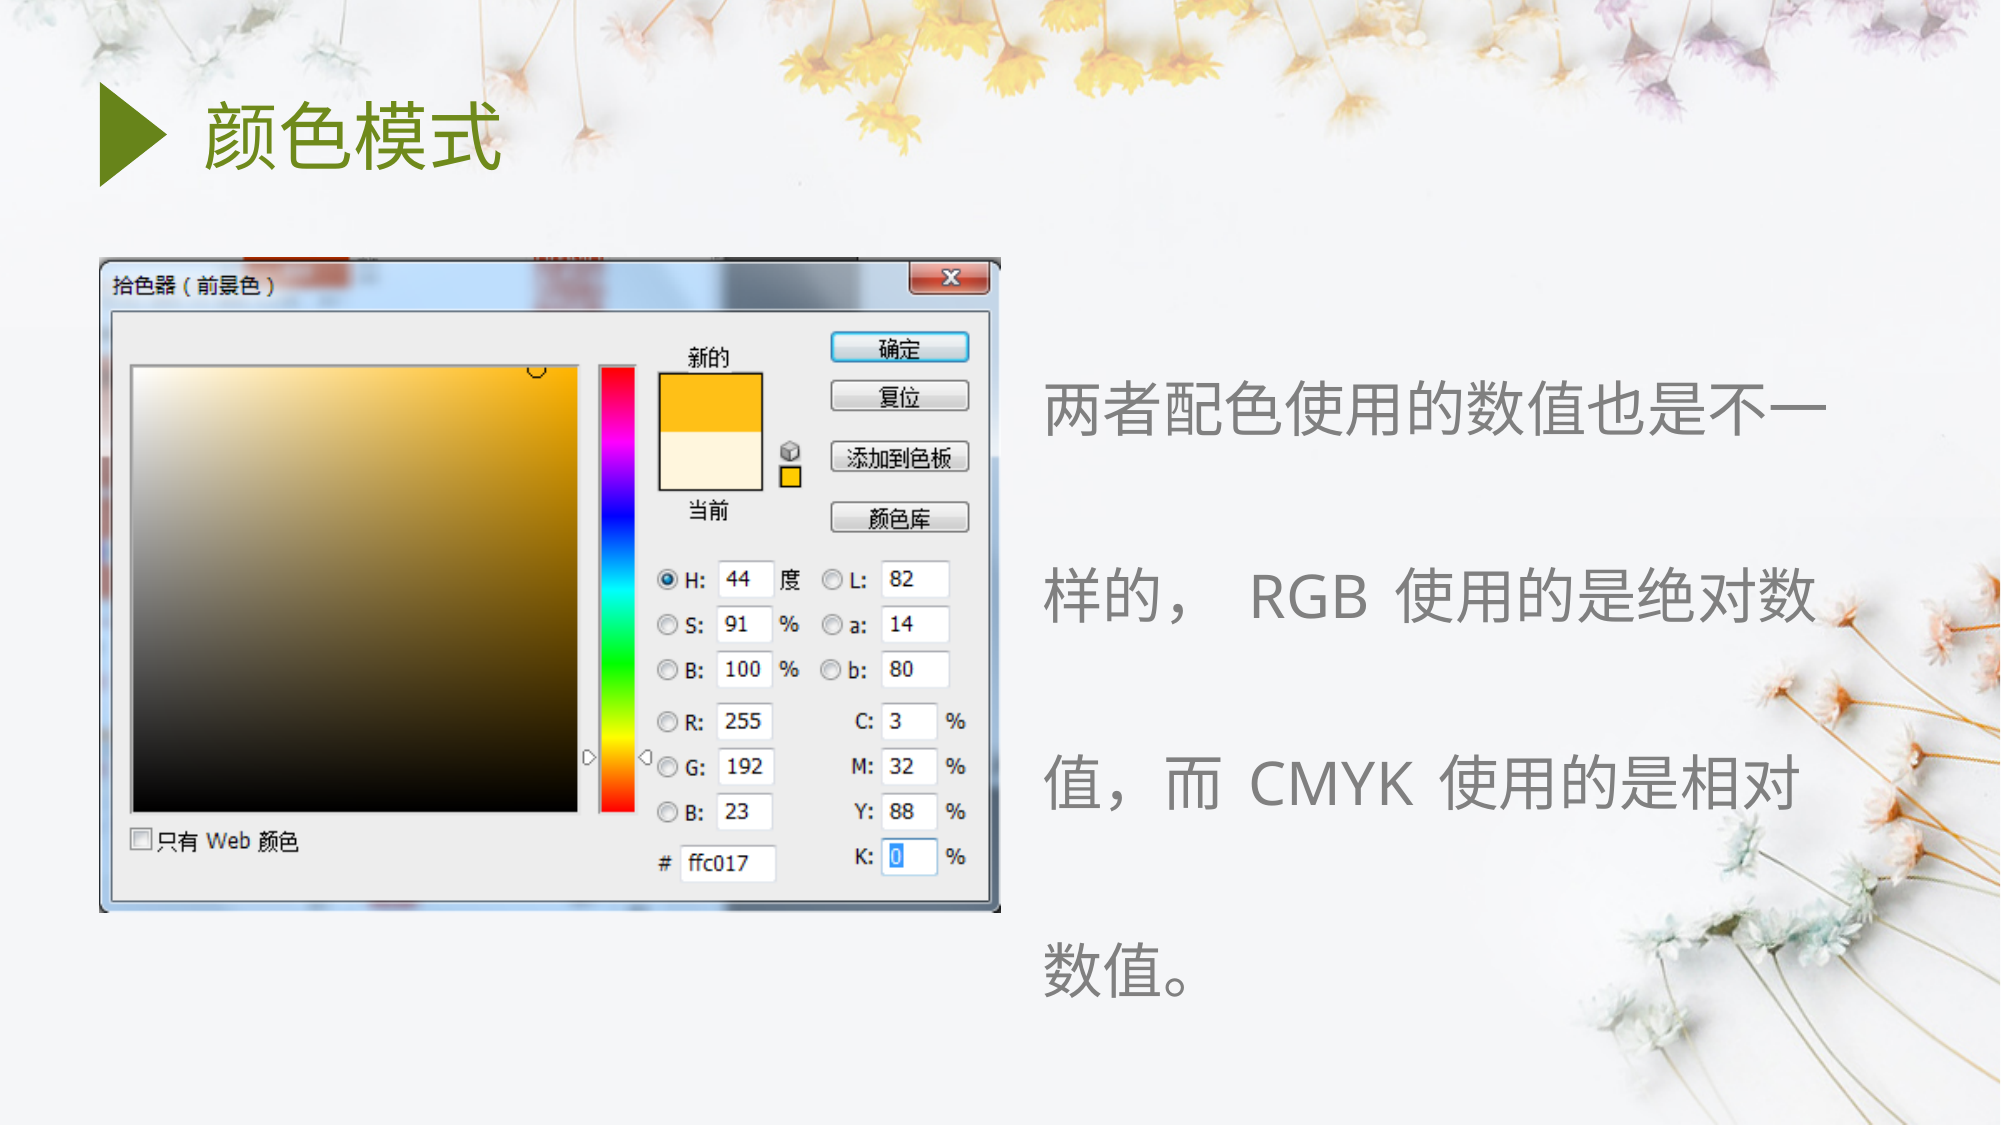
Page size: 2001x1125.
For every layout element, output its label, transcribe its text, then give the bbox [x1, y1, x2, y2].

picture [0, 0, 2001, 1125]
title 颜色模式 [188, 58, 1444, 211]
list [99, 257, 1002, 913]
text_box 两者配色使用的数值也是不一样的，RGB使用的是绝对数值，而CMYK使用的是相对数值。 [1027, 288, 1858, 1053]
